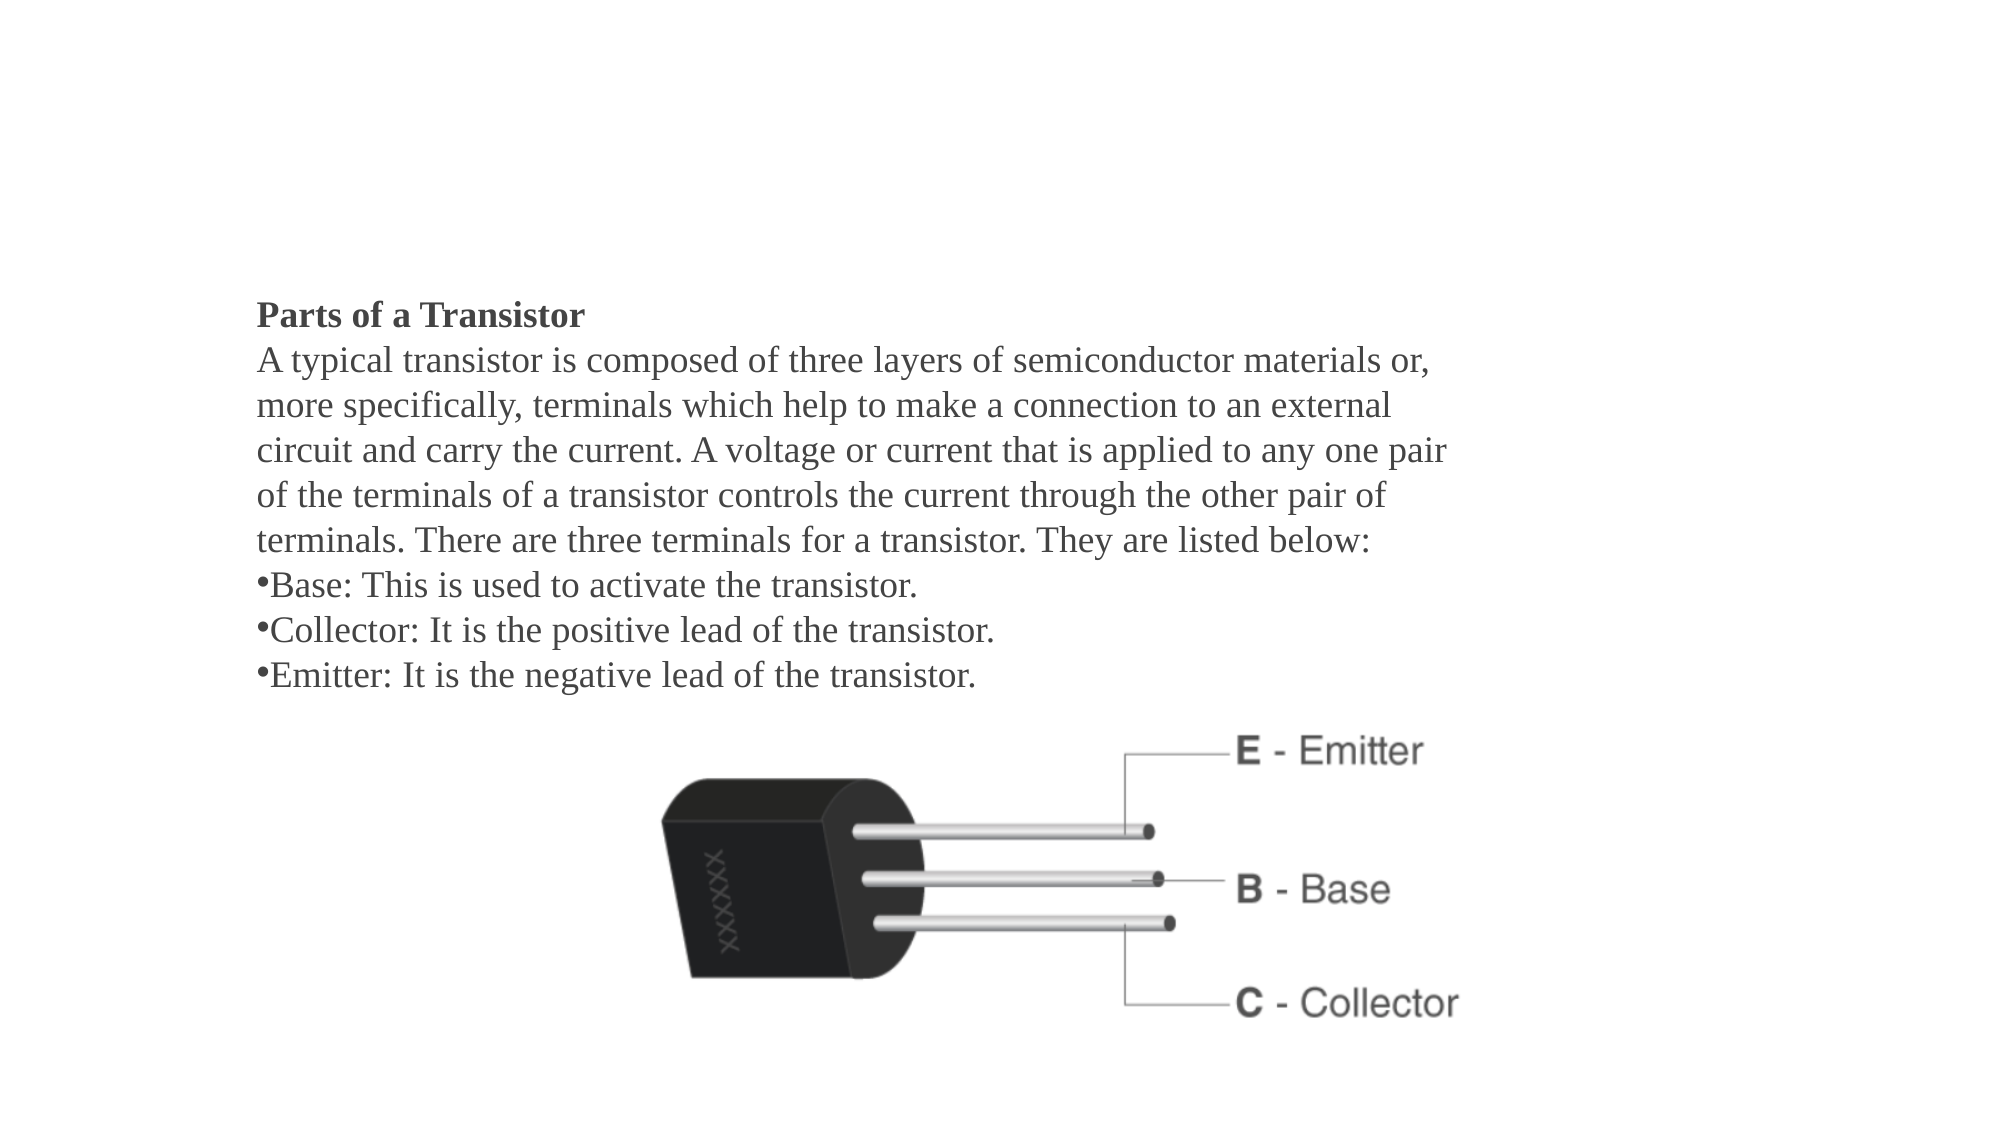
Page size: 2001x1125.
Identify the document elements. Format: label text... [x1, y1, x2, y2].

text_box Parts of a Transistor A typical transistor is composed of three layers of semiconductor materials or, more specifically, terminals which help to make a connection to an external circuit and carry the current. A voltage or current that is applied to any one pair of the terminals of a transistor controls the current through the other pair of terminals. There are three terminals for a transistor. They are listed below: Base: This is used to activate the transistor. Collector: It is the positive lead of the transistor. Emitter: It is the negative lead of the transistor. [241, 282, 1501, 702]
picture [633, 718, 1471, 1029]
